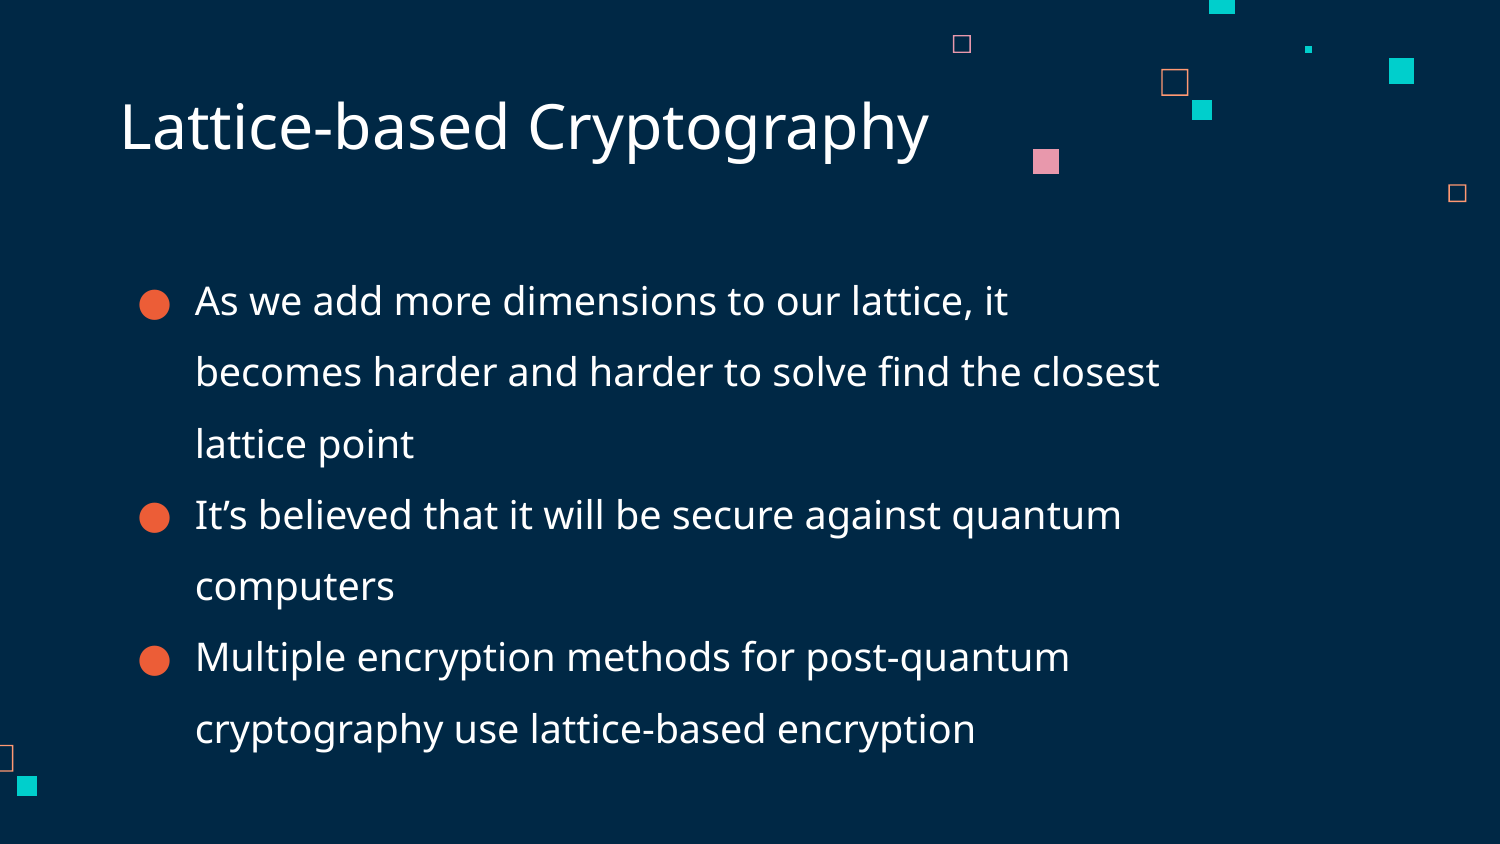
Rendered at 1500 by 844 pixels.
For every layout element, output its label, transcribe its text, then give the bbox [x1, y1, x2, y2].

list As we add more dimensions to our lattice, it becomes harder and harder to solve find the closest lattice point It’s believed that it will be secure against quantum computers Multiple encryption methods for post-quantum cryptography use lattice-based encryption [104, 237, 1198, 787]
title Lattice-based Cryptography [104, 82, 1071, 178]
